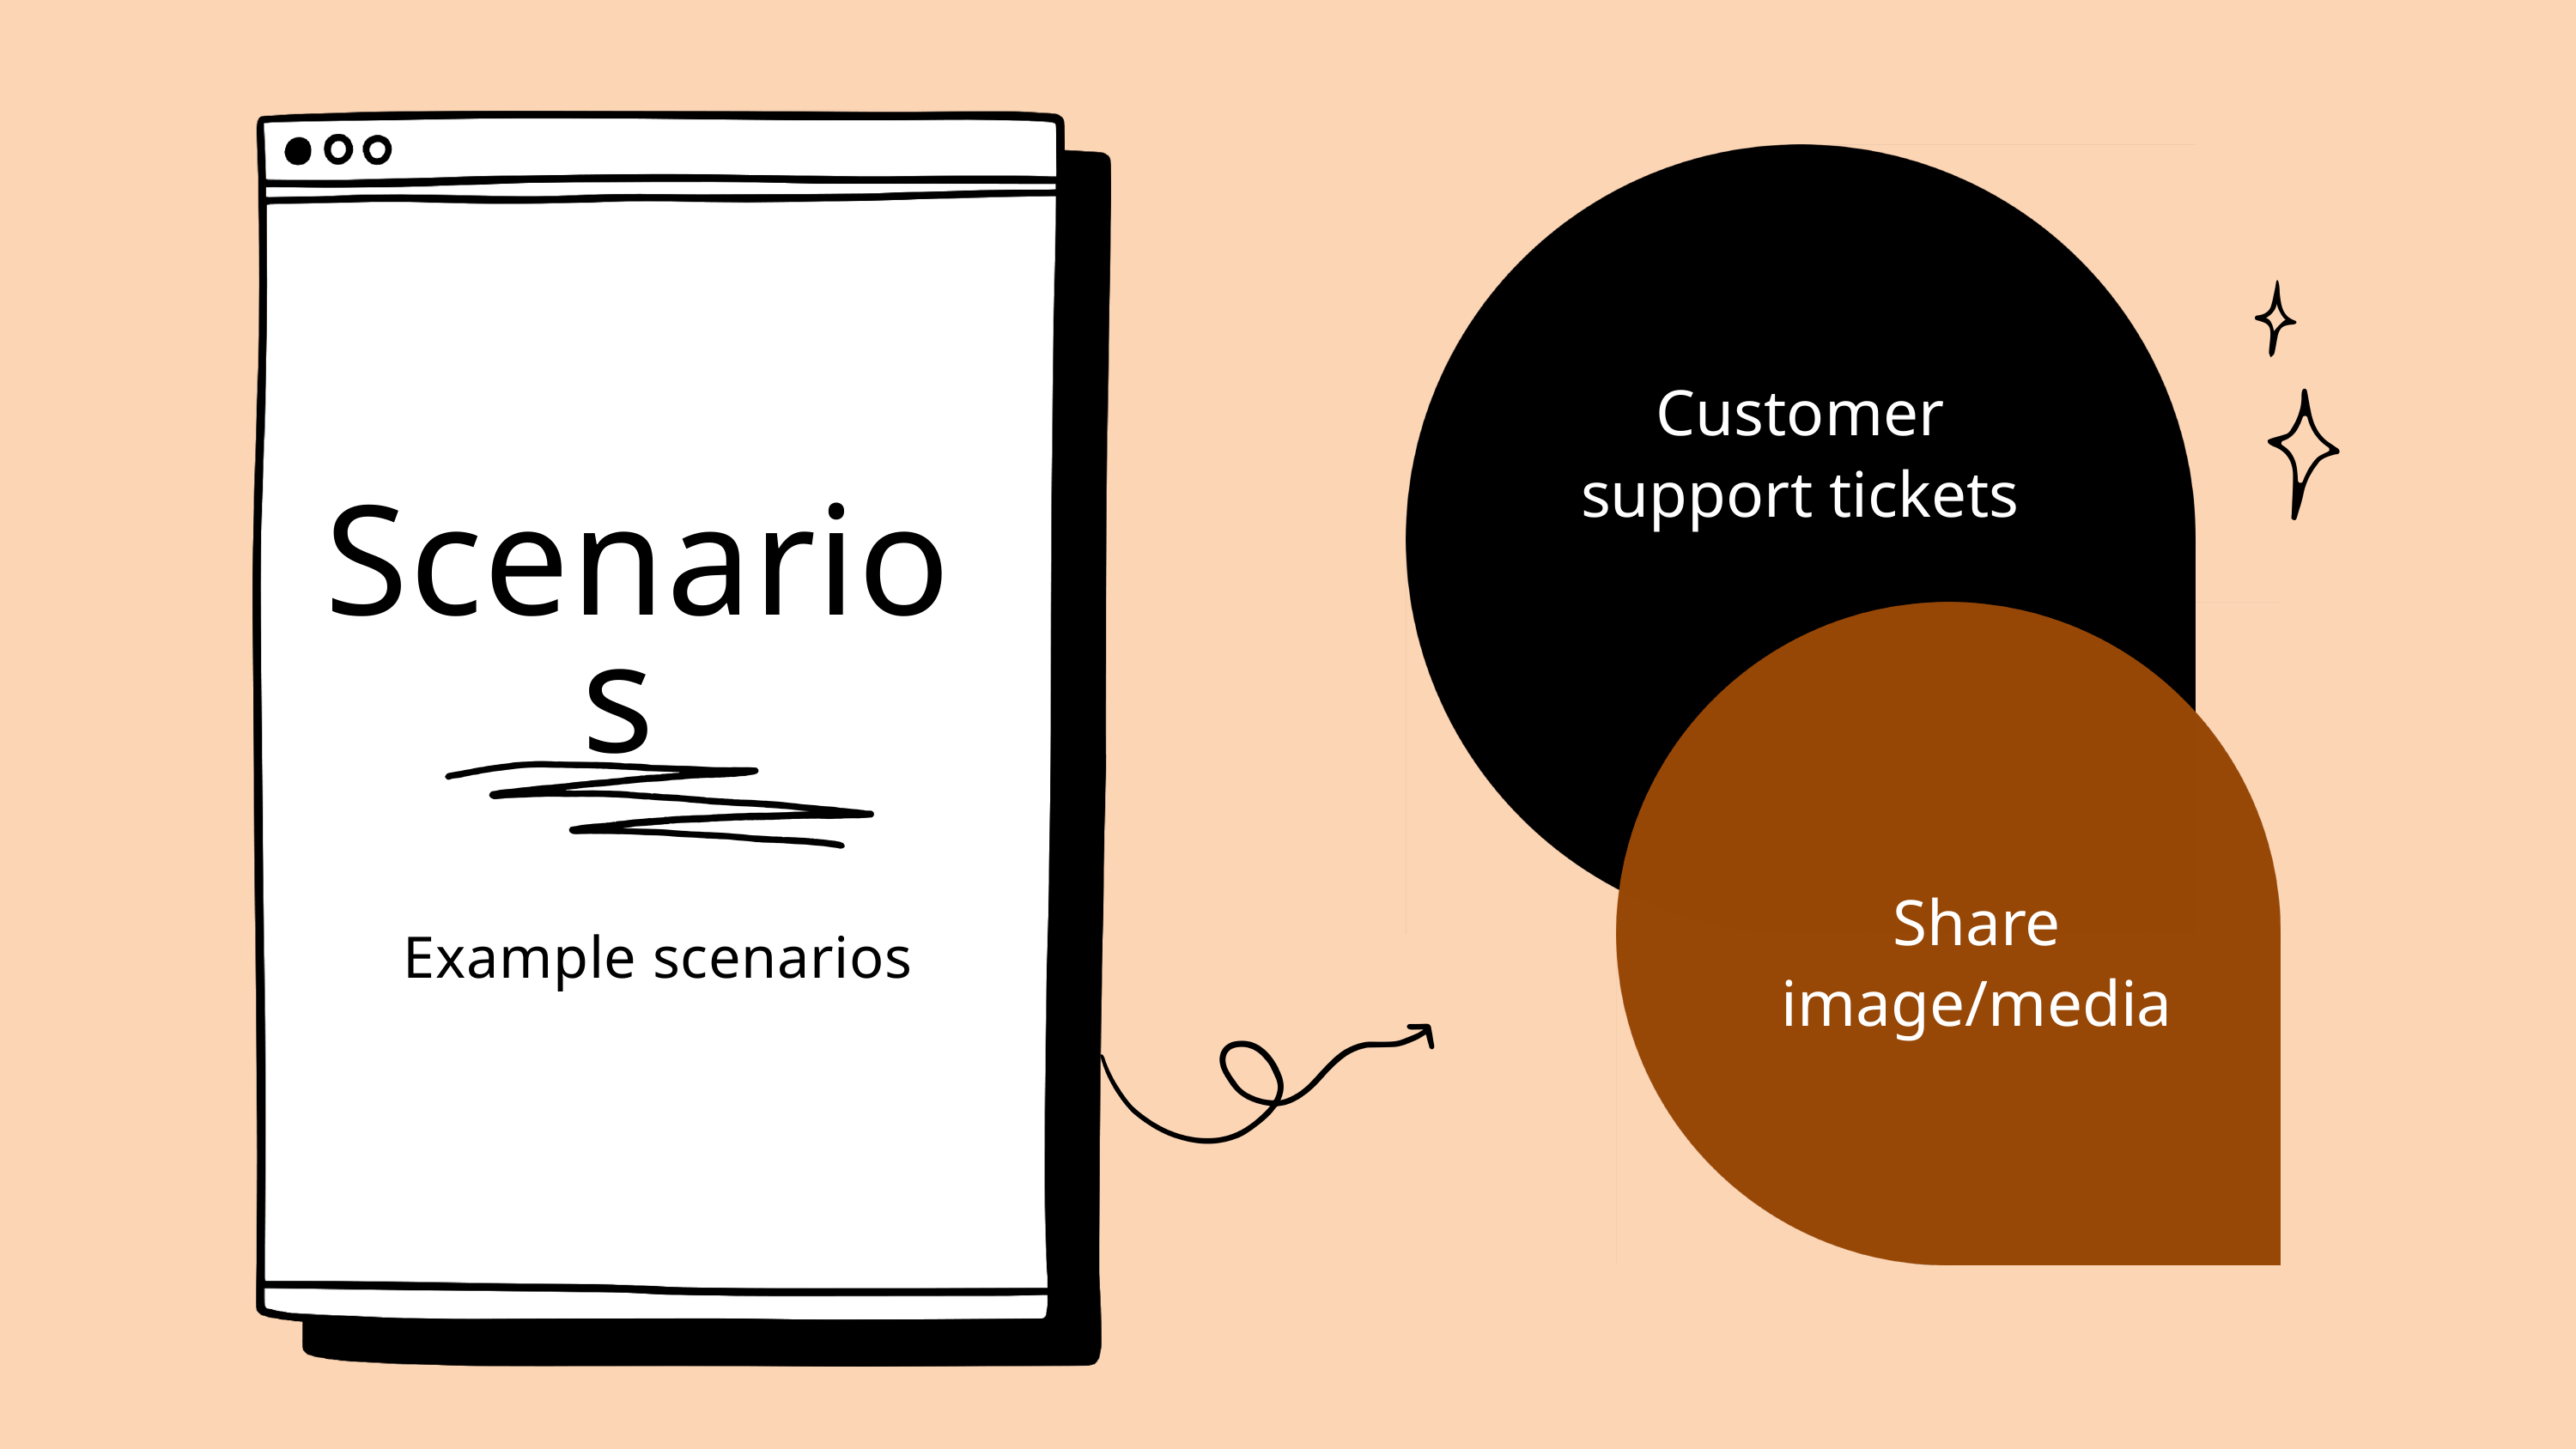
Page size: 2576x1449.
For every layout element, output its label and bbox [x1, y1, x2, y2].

picture [2254, 280, 2341, 522]
picture [1406, 144, 2281, 1265]
picture [252, 109, 1443, 1367]
